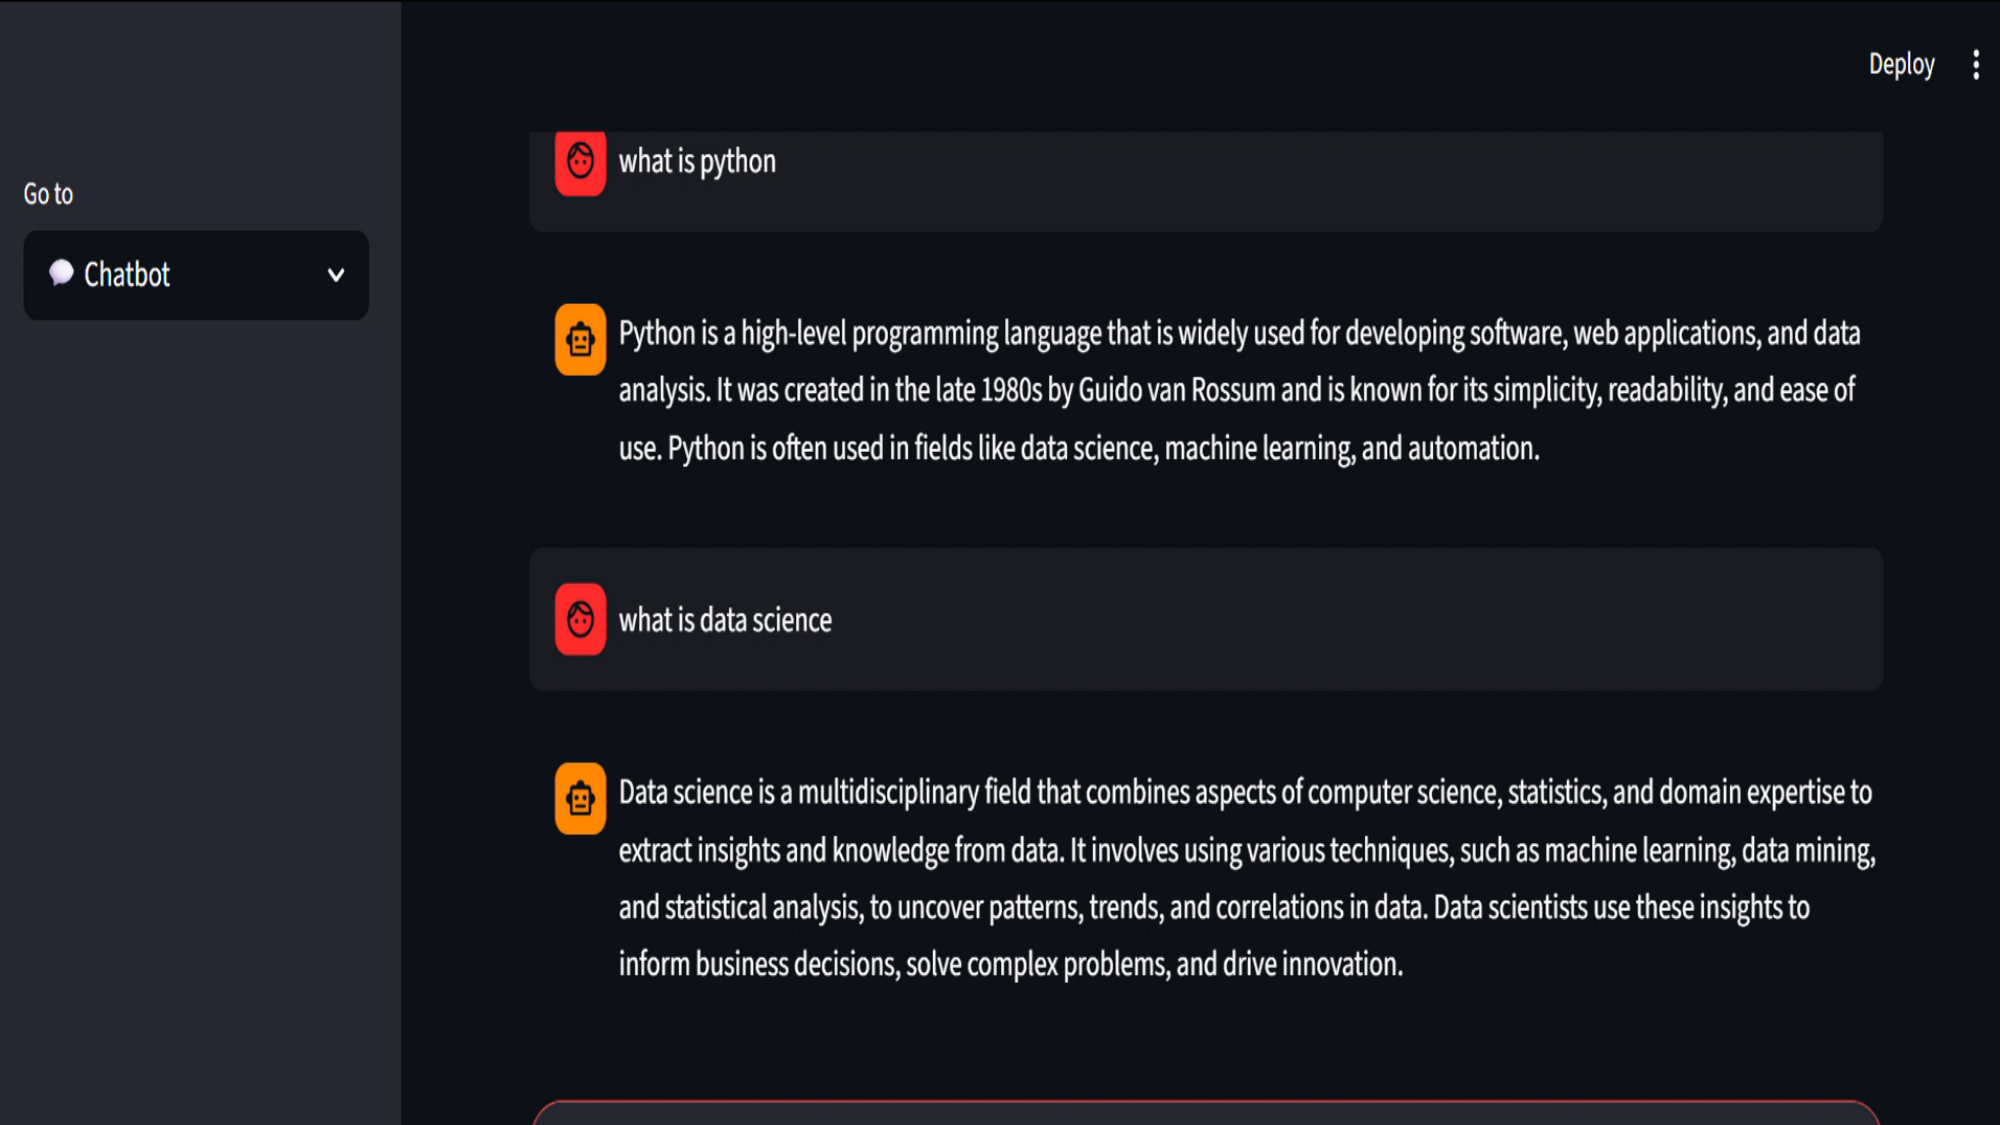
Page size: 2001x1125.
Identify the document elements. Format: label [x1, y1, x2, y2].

list [0, 0, 2000, 1125]
